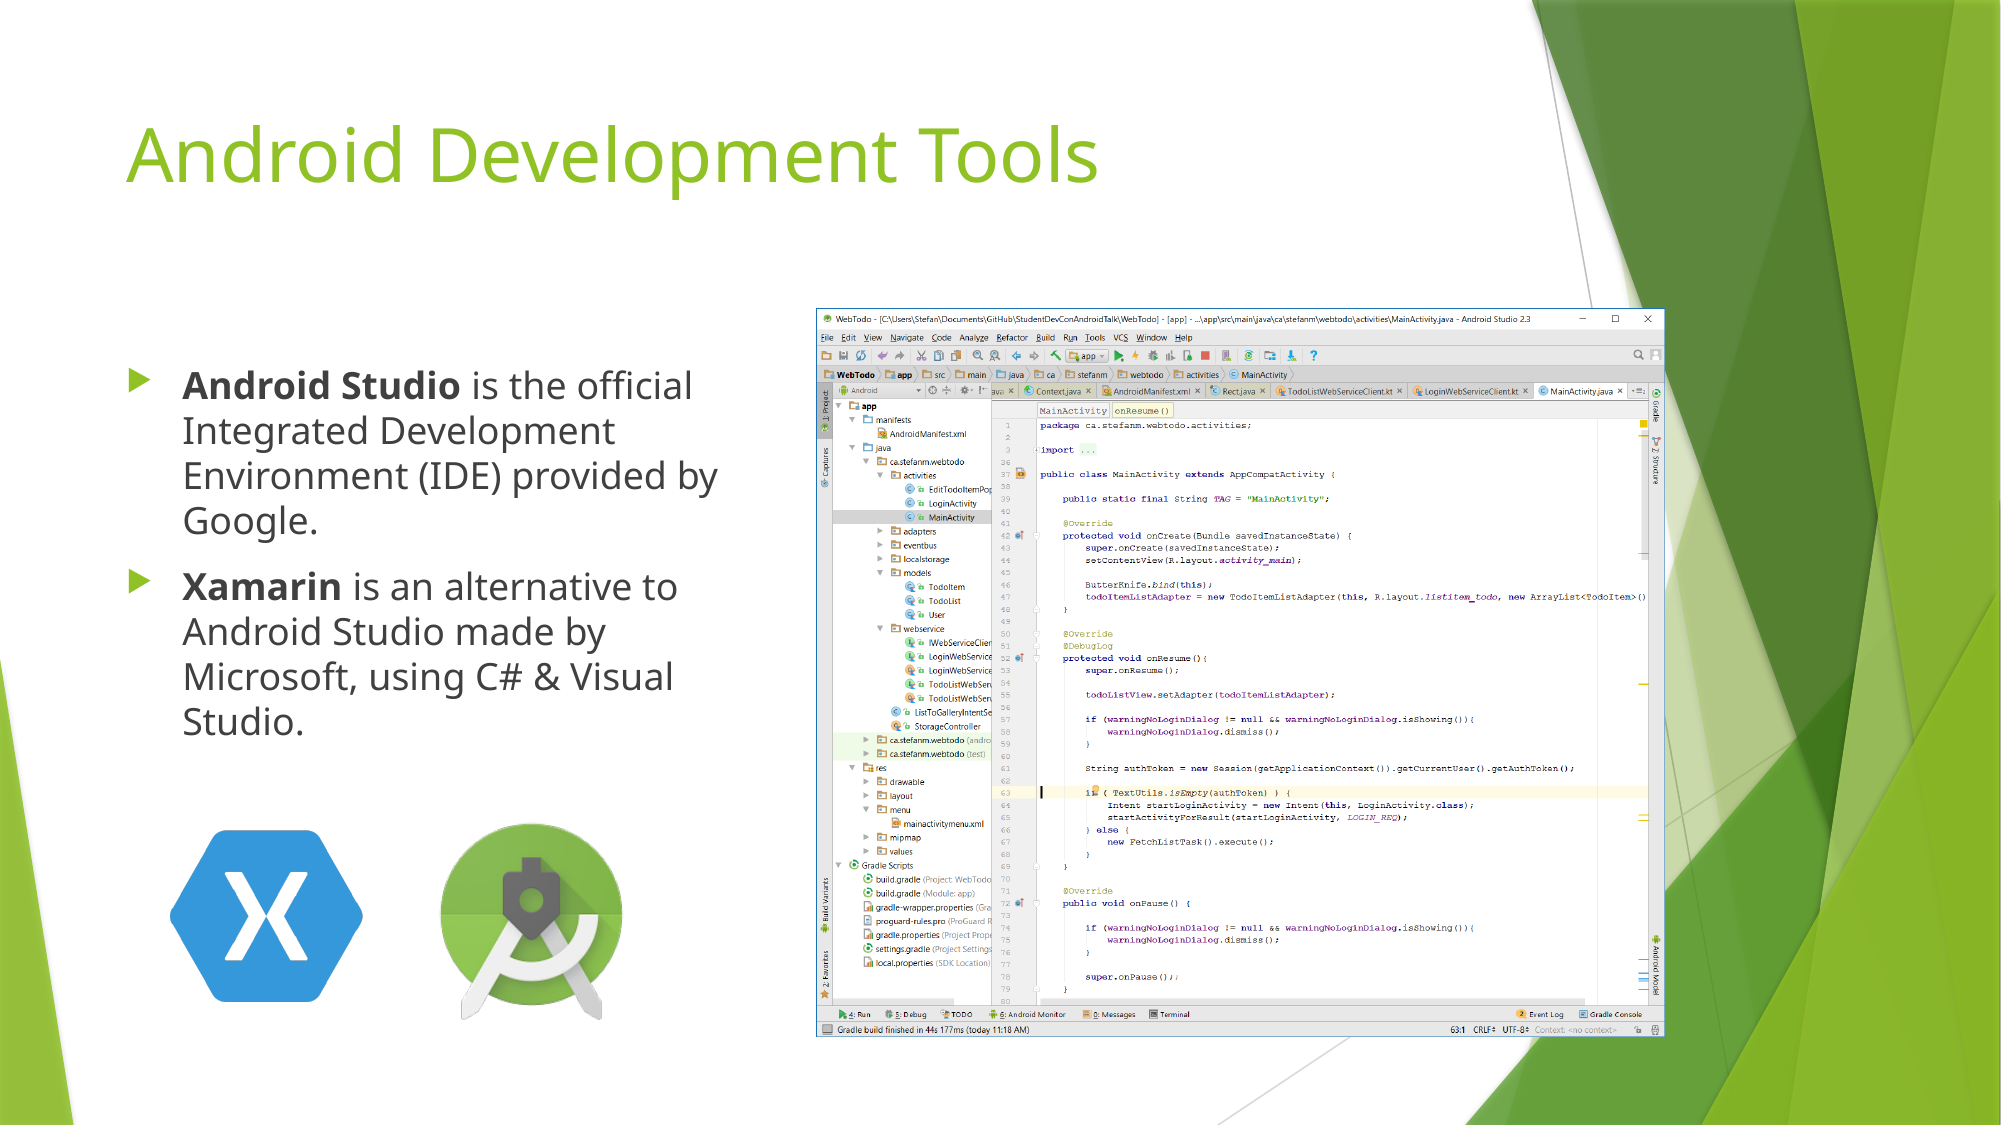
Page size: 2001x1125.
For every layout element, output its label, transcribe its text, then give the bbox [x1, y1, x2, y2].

picture [815, 308, 1665, 1038]
picture [417, 800, 647, 1030]
title Android Development Tools [111, 99, 1522, 317]
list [110, 762, 419, 1070]
list Android Studio is the official Integrated Development Environment (IDE) provided by Google. Xamarin is an alternative to Android Studio made by Microsoft, using C# & Visual Studio. [111, 354, 798, 992]
